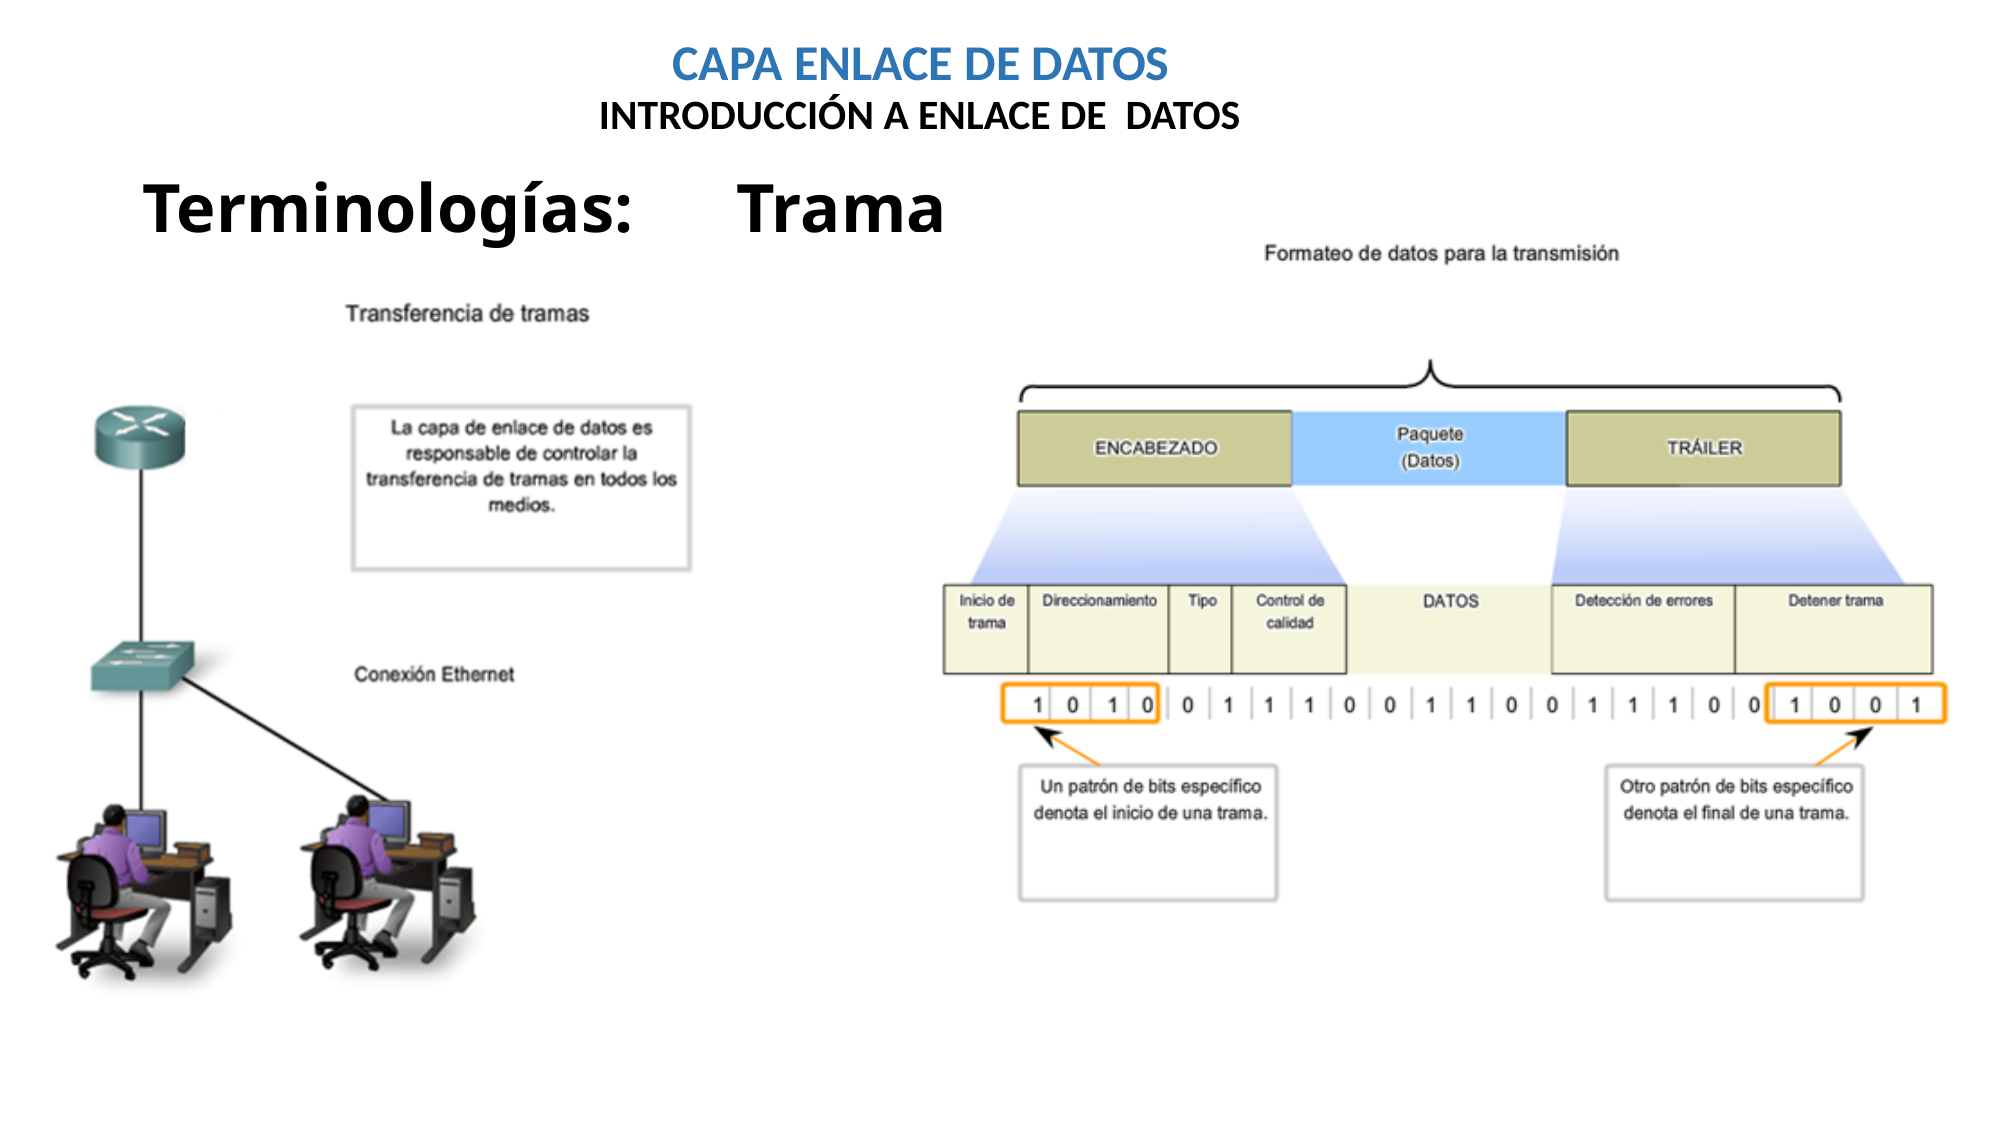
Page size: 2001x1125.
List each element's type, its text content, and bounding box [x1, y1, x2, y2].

text_box INTRODUCCIÓN A ENLACE DE DATOS [584, 80, 1284, 146]
title Terminologías: Trama [127, 157, 1853, 266]
picture [905, 232, 1974, 936]
picture [40, 292, 708, 1011]
text_box CAPA ENLACE DE DATOS [657, 29, 1211, 80]
